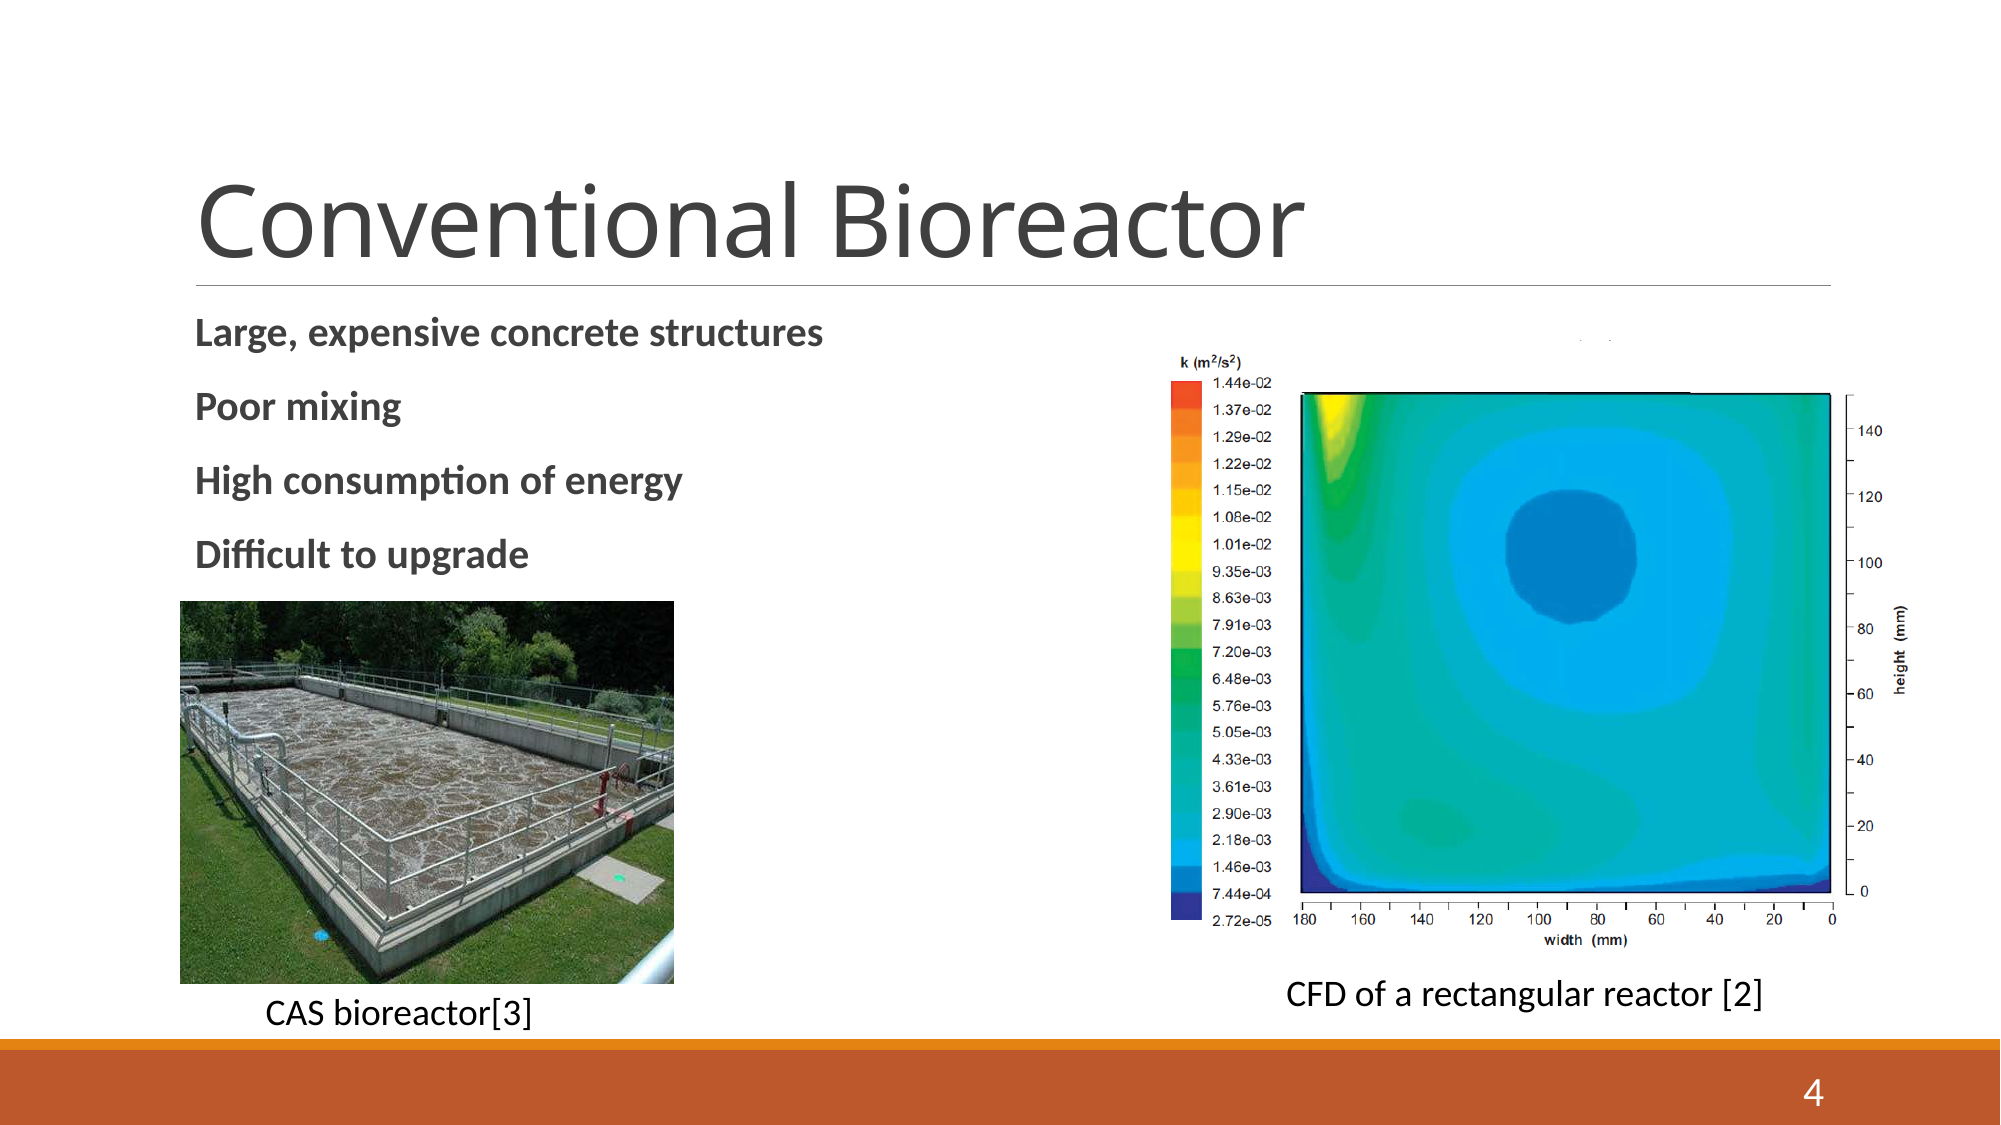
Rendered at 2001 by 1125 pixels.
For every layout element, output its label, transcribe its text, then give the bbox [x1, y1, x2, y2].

title Conventional Bioreactor [180, 47, 1830, 285]
text_box CAS bioreactor[3] [250, 980, 872, 1041]
picture [179, 601, 675, 984]
slide_number 4 [1624, 1059, 1840, 1120]
list Large, expensive concrete structures Poor mixing High consumption of energy Difficult to upgrade [180, 302, 1830, 963]
picture [1125, 340, 1966, 964]
text_box CFD of a rectangular reactor [2] [1271, 970, 1965, 1022]
